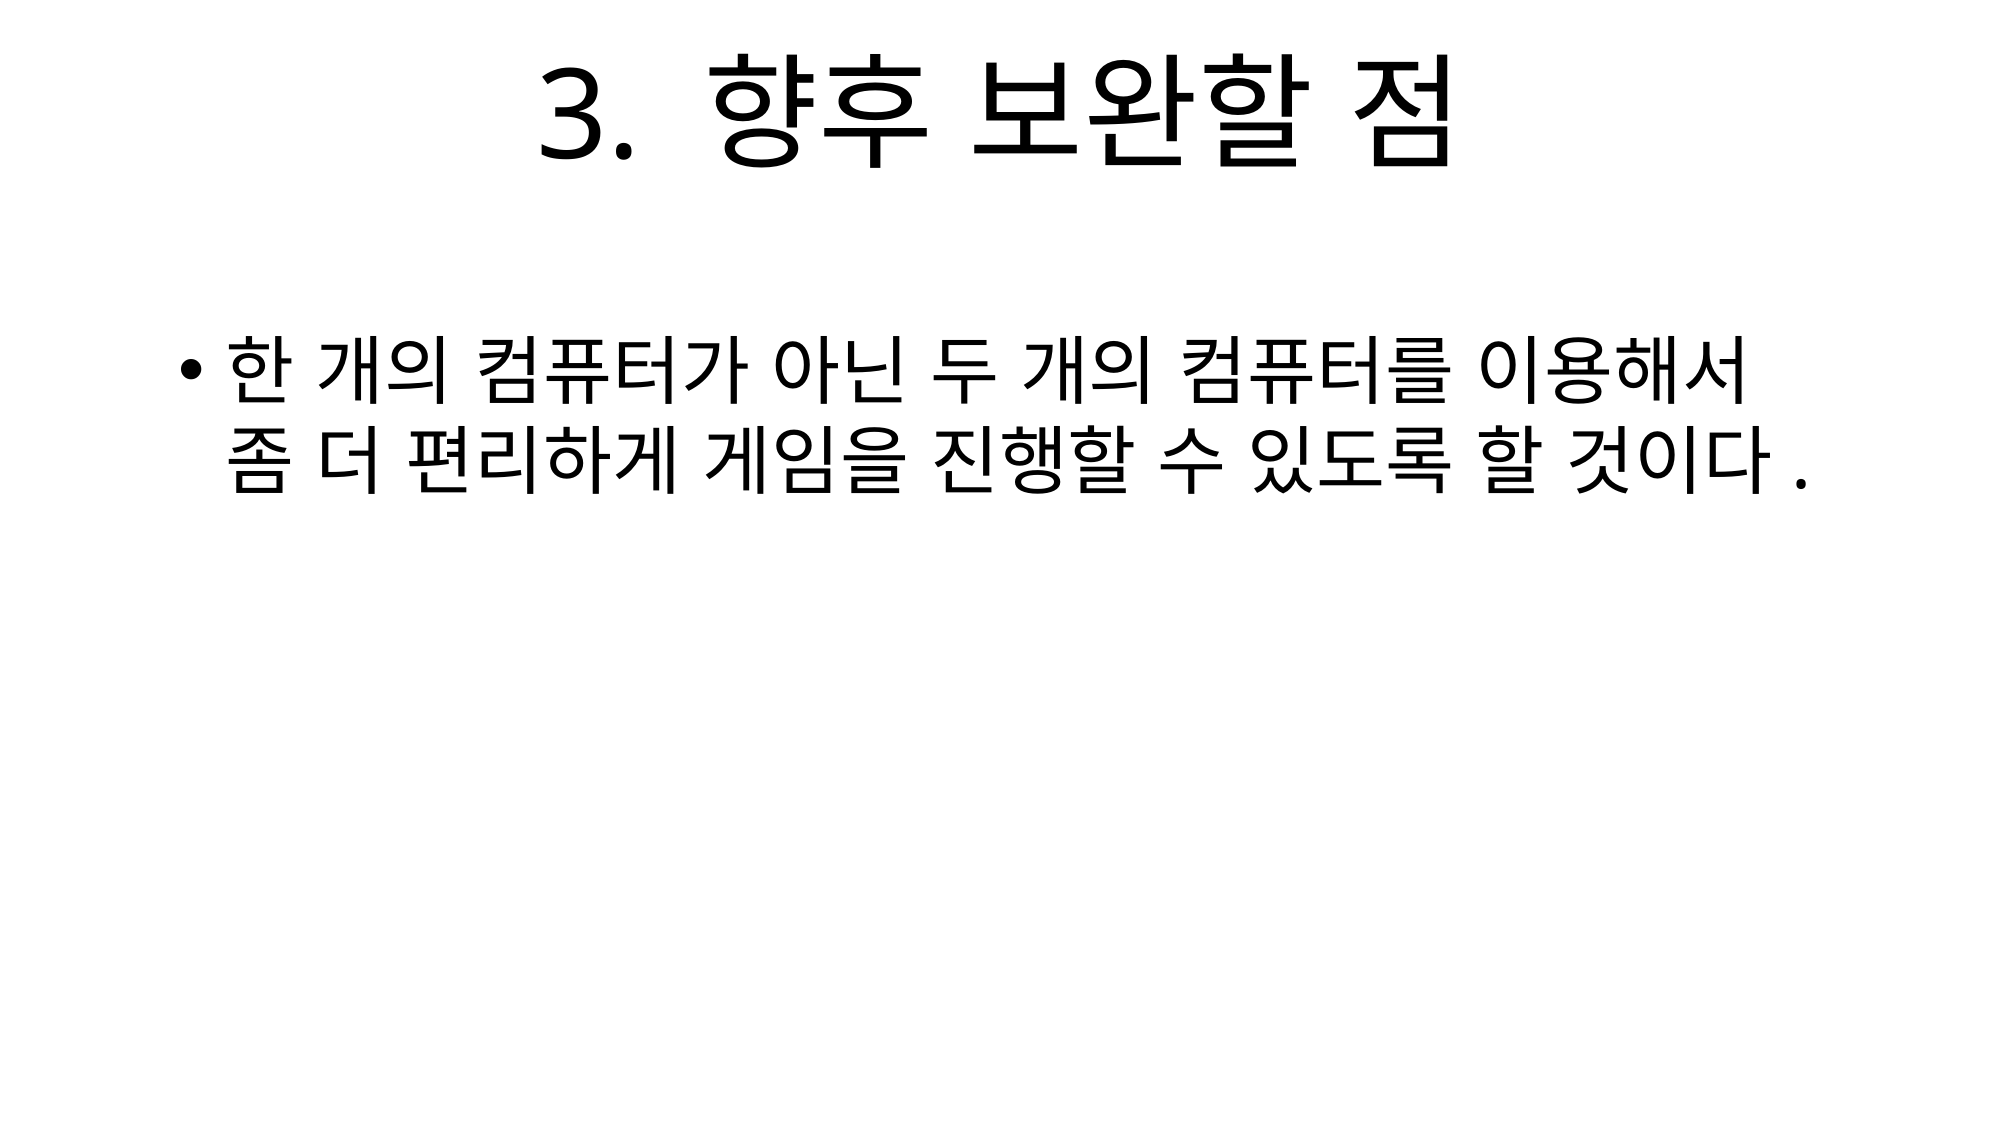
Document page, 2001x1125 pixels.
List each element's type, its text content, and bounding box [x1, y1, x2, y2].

text_box 3. 향후 보완할 점 [396, 26, 1604, 191]
text_box 한 개의 컴퓨터가 아닌 두 개의 컴퓨터를 이용해서 좀 더 편리하게 게임을 진행할 수 있도록 할 것이다. [163, 315, 1836, 691]
